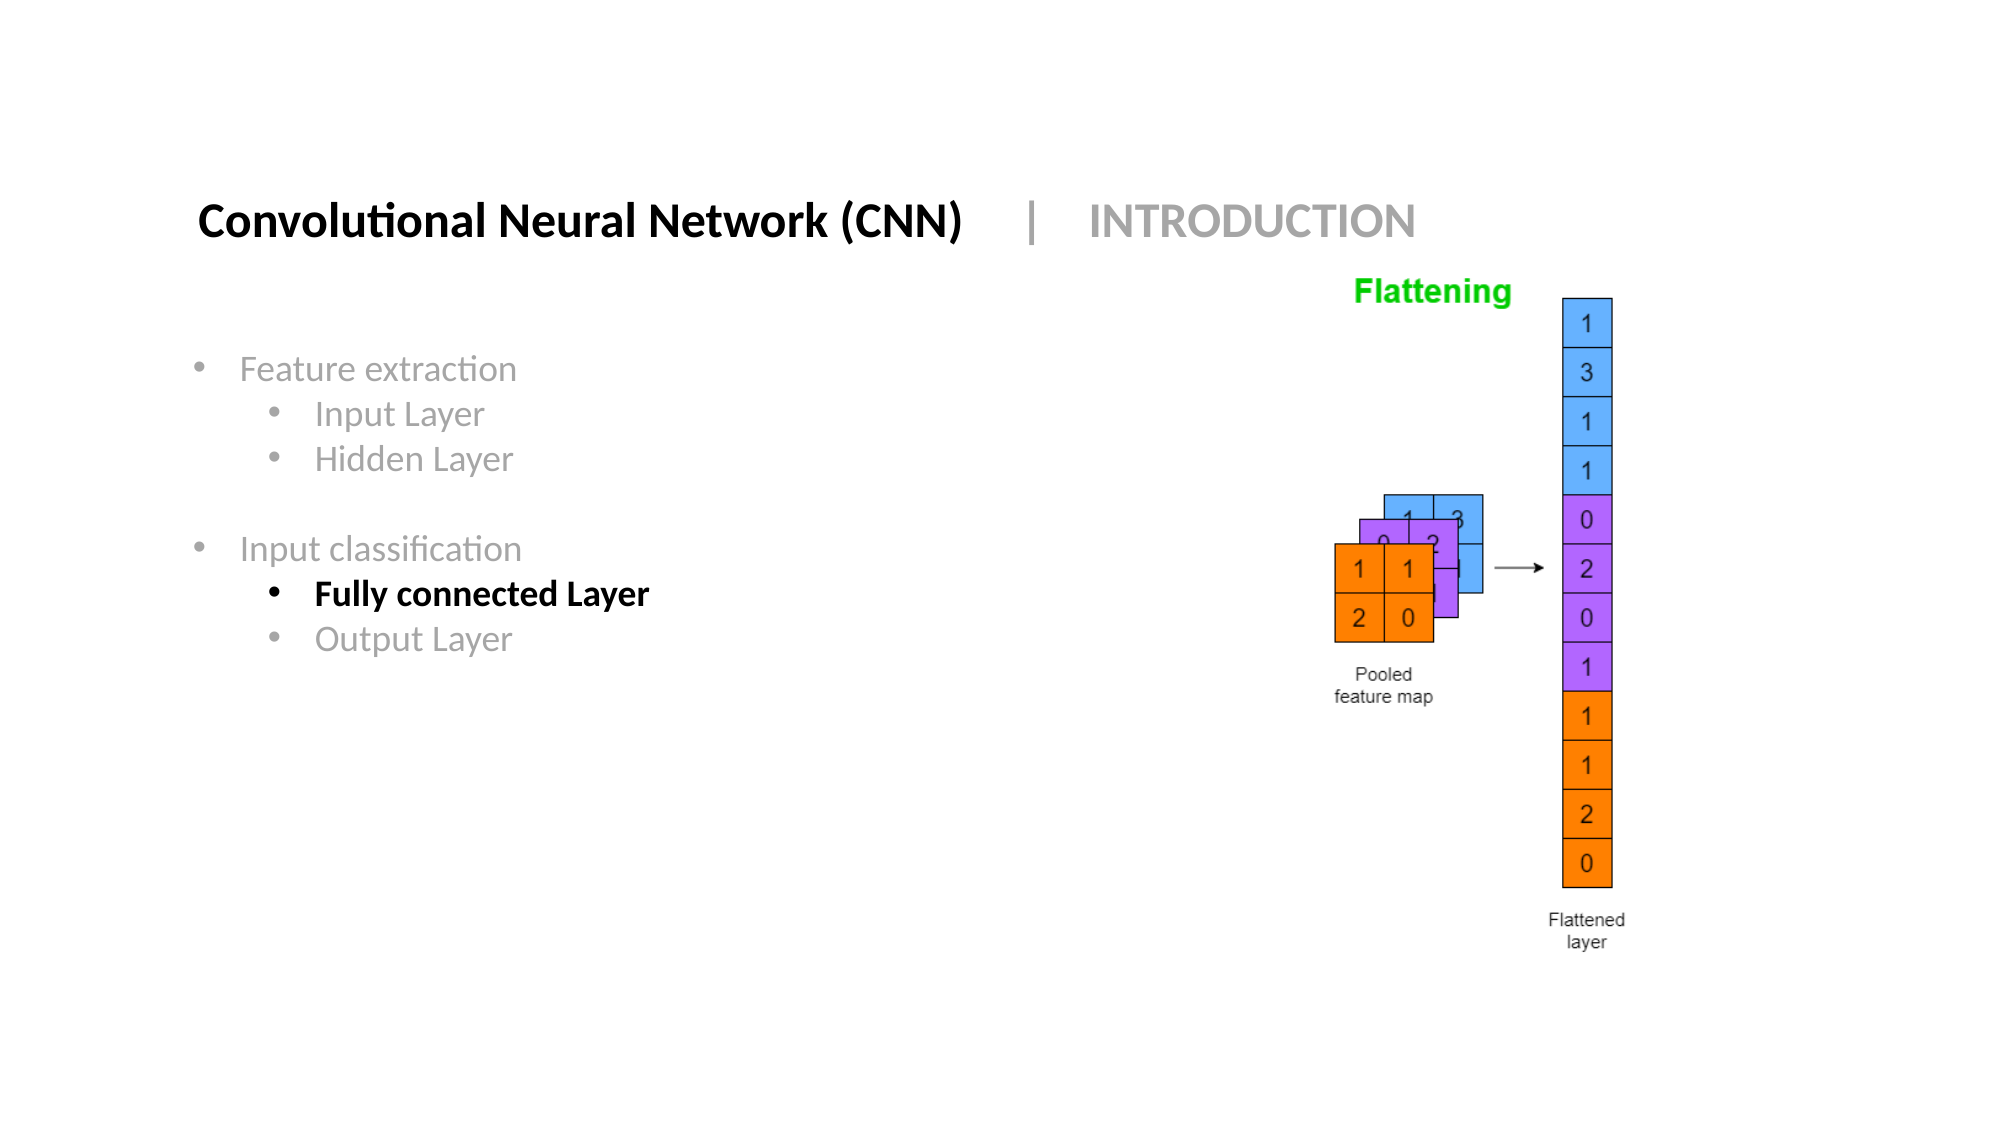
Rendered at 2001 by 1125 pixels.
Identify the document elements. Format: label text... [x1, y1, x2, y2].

picture [1310, 255, 1662, 968]
text_box Feature extraction Input Layer Hidden Layer Input classification Fully connected Layer Output Layer [178, 336, 817, 666]
text_box Convolutional Neural Network (CNN) | INTRODUCTION [183, 179, 1432, 255]
